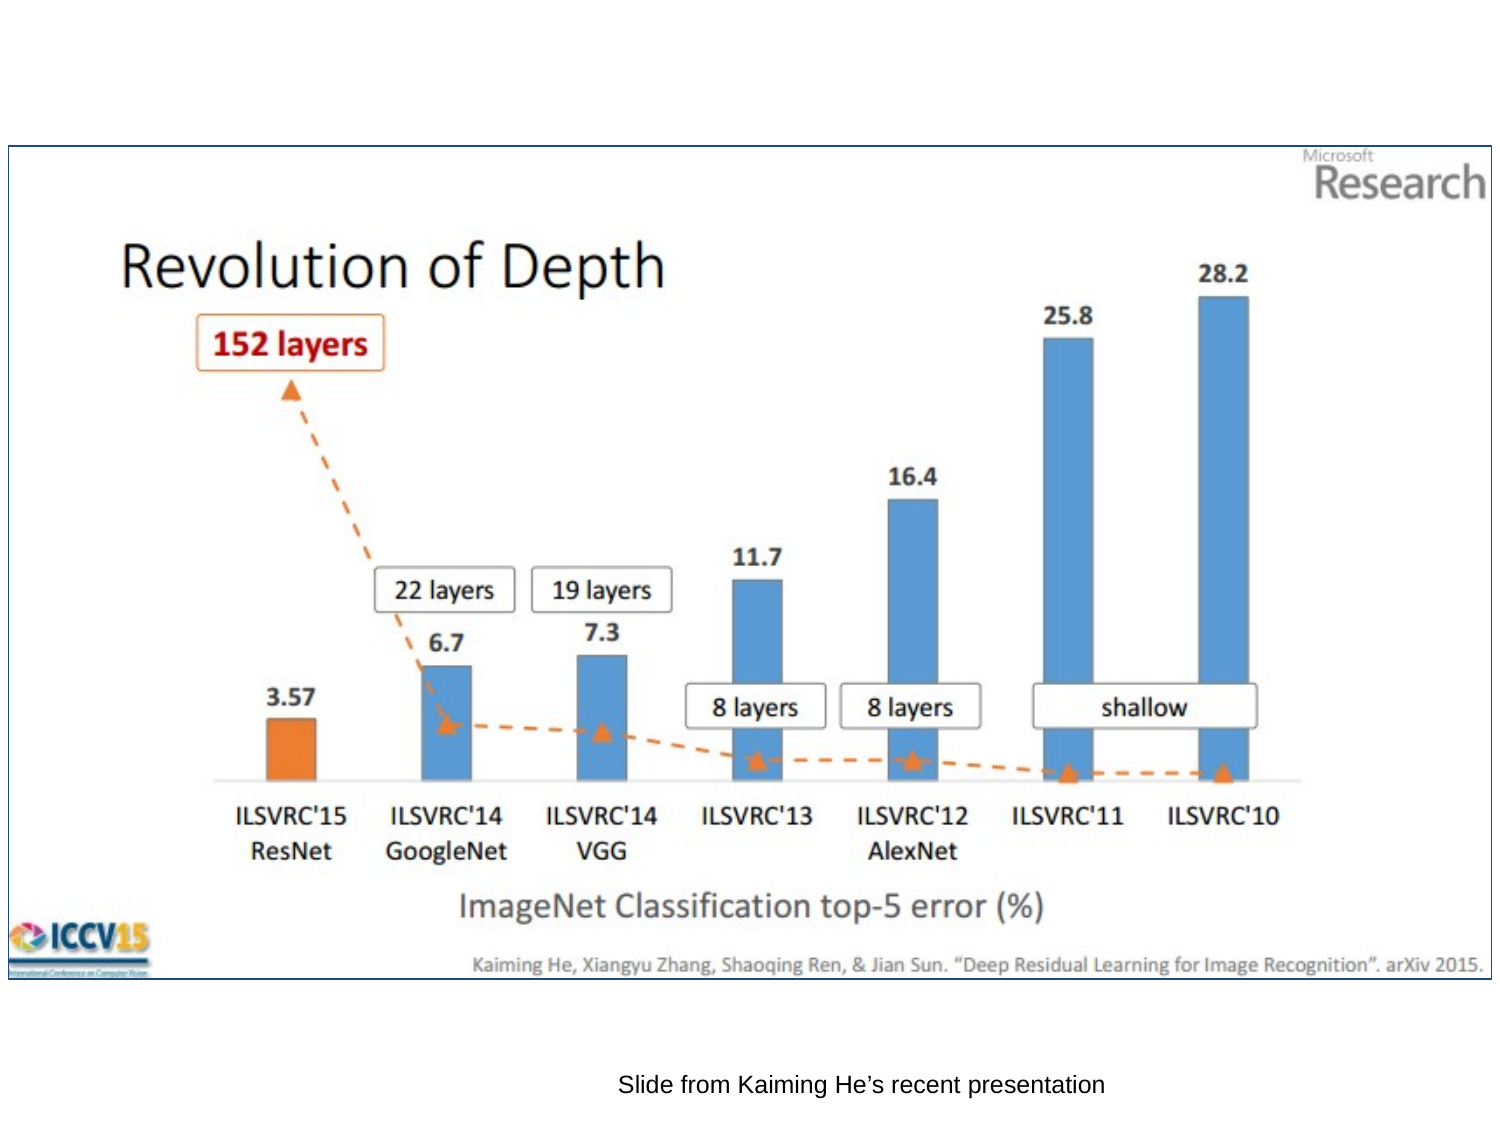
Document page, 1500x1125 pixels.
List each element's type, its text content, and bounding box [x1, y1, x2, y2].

text_box Slide from Kaiming He’s recent presentation [224, 1054, 1500, 1113]
picture [9, 146, 1491, 979]
